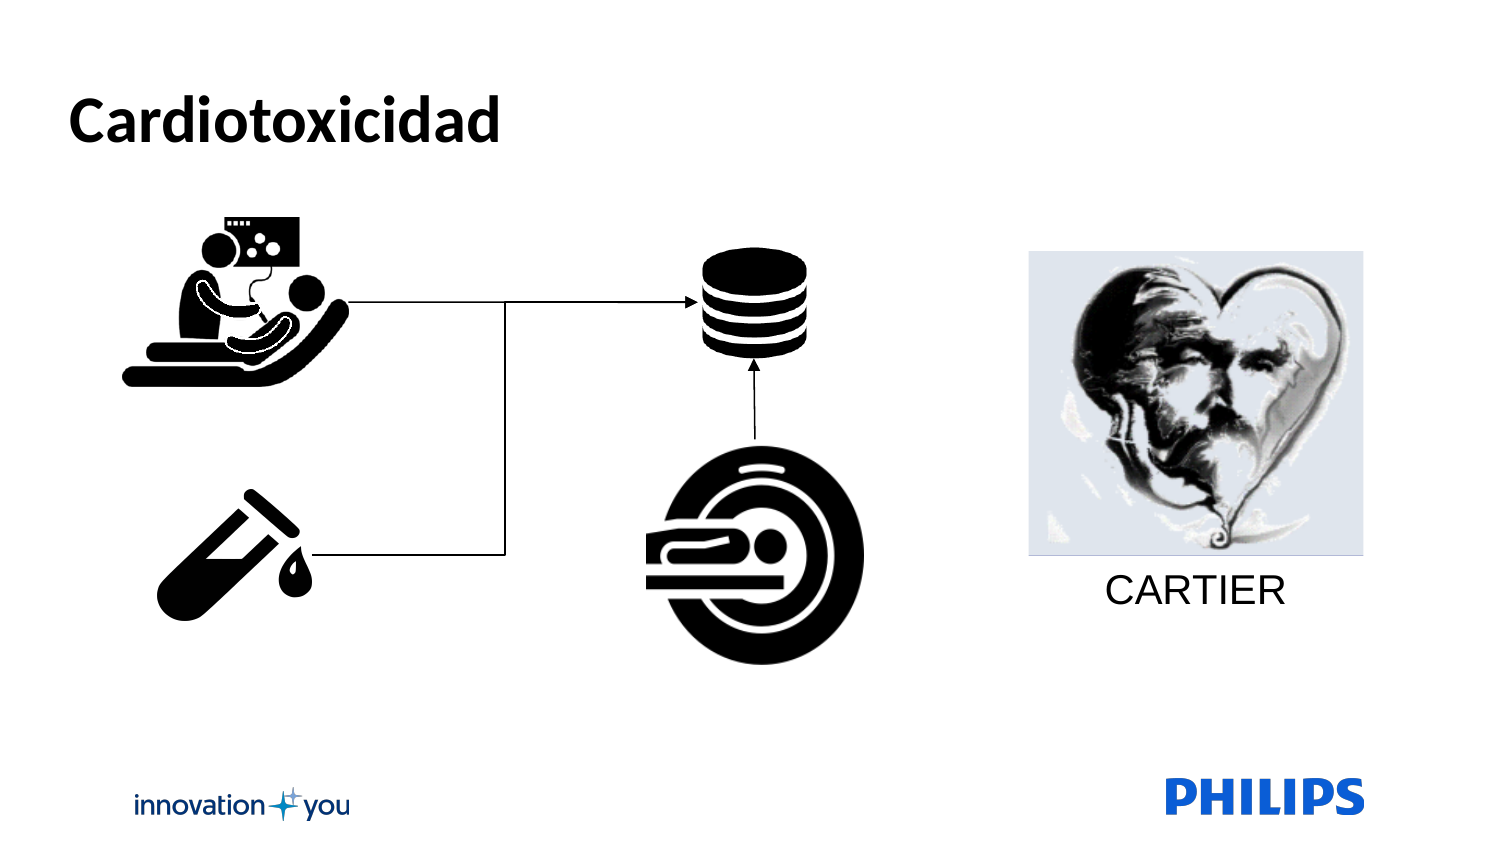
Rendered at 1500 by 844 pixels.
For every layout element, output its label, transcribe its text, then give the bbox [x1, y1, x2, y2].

picture [156, 489, 313, 622]
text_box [311, 301, 698, 556]
picture [1166, 778, 1364, 816]
picture [697, 245, 811, 359]
picture [646, 438, 864, 672]
picture [135, 787, 349, 821]
picture [122, 217, 349, 387]
text_box Cardiotoxicidad [54, 60, 1453, 155]
text_box CARTIER [1089, 565, 1303, 620]
picture [1028, 251, 1364, 556]
